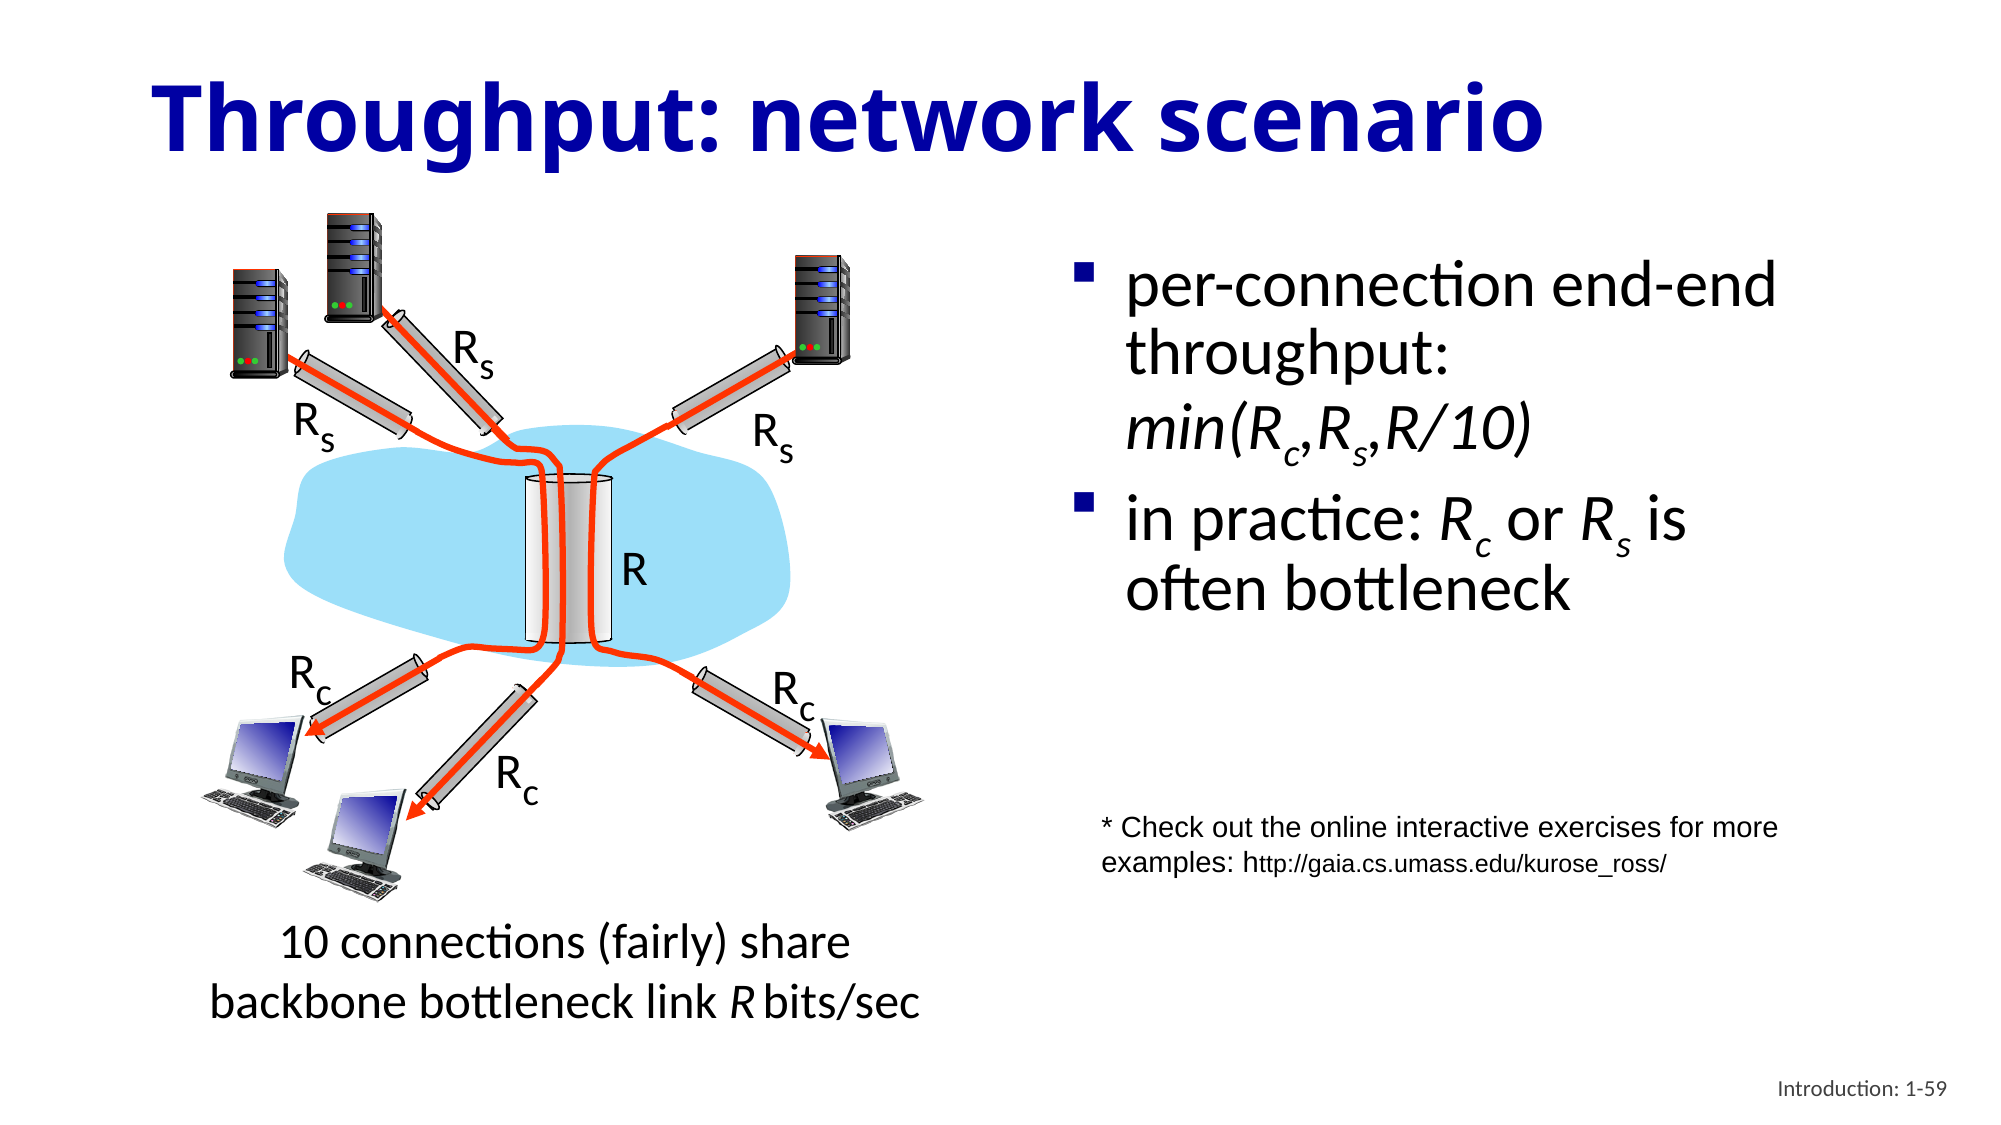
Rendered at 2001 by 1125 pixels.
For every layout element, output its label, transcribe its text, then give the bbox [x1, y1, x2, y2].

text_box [174, 213, 955, 1038]
slide_number Introduction: 1- [1512, 1056, 1963, 1117]
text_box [1053, 244, 1826, 920]
title Throughput: network scenario [135, 47, 1861, 195]
